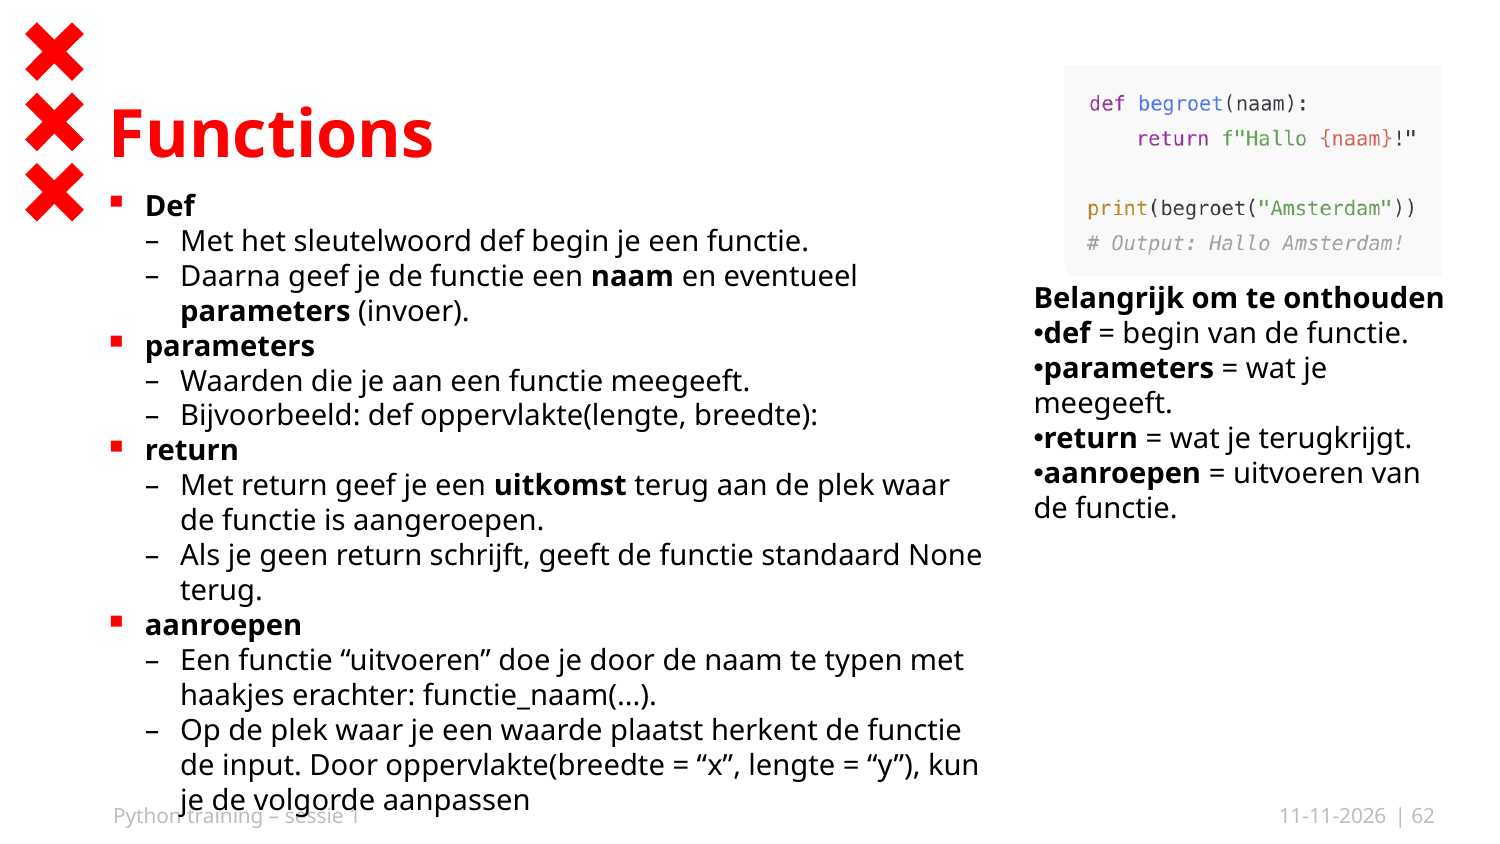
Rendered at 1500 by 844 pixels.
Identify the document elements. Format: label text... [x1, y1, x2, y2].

picture [1062, 65, 1442, 276]
title Functions [108, 91, 1057, 251]
slide_number | 62 [1394, 802, 1442, 833]
text_box Belangrijk om te onthouden def = begin van de functie. parameters = wat je meegeeft. return = wat je terugkrijgt. aanroepen = uitvoeren van de functie. [1033, 279, 1456, 560]
footer Python training – sessie 1 [113, 802, 1129, 833]
list Def Met het sleutelwoord def begin je een functie. Daarna geef je de functie een naam en eventueel parameters (invoer). parameters Waarden die je aan een functie meegeeft. Bijvoorbeeld: def oppervlakte(lengte, breedte): return Met return geef je een uitkomst terug aan de plek waar de functie is aangeroepen. Als je geen return schrijft, geeft de functie standaard None terug. aanroepen Een functie “uitvoeren” doe je door de naam te typen met haakjes erachter: functie_naam(...). Op de plek waar je een waarde plaatst herkent de functie de input. Door oppervlakte(breedte = “x”, lengte = “y”), kun je de volgorde aanpassen [109, 251, 987, 530]
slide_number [1262, 802, 1387, 833]
